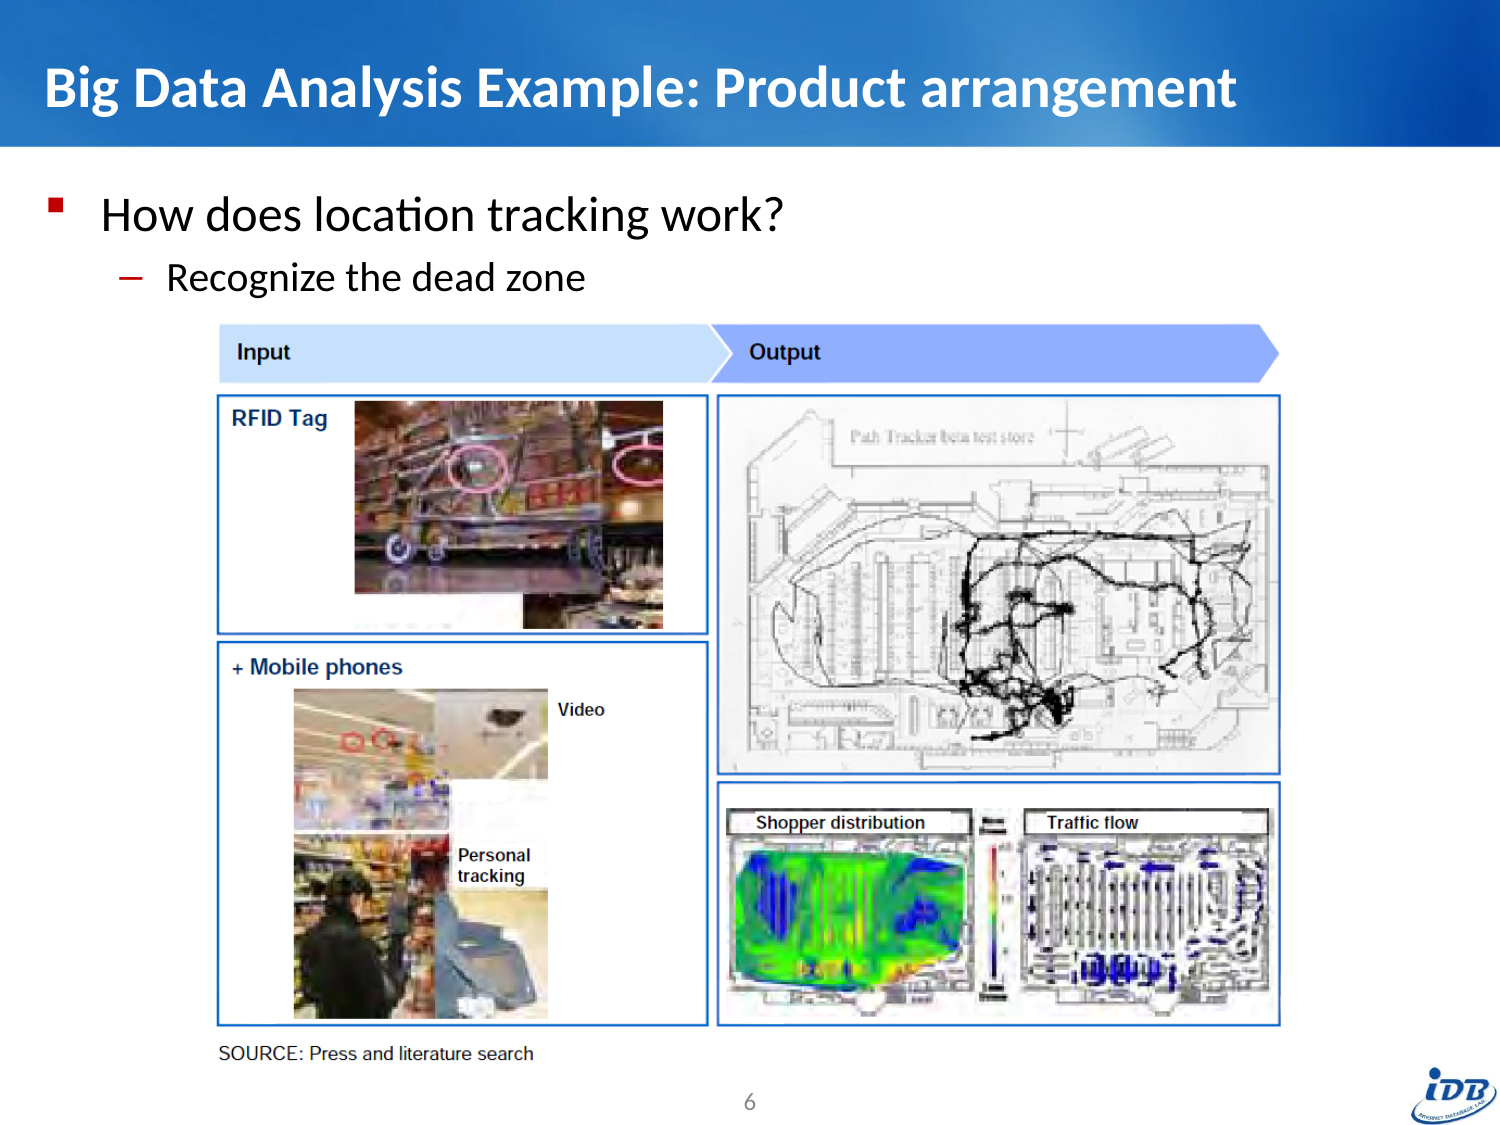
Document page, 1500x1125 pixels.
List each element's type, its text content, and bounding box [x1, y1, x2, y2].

title Big Data Analysis Example: Product arrangement [29, 19, 1471, 149]
picture [0, 0, 1500, 1125]
slide_number 6 [684, 1082, 816, 1118]
list How does location tracking work? Recognize the dead zone [29, 174, 1471, 1071]
